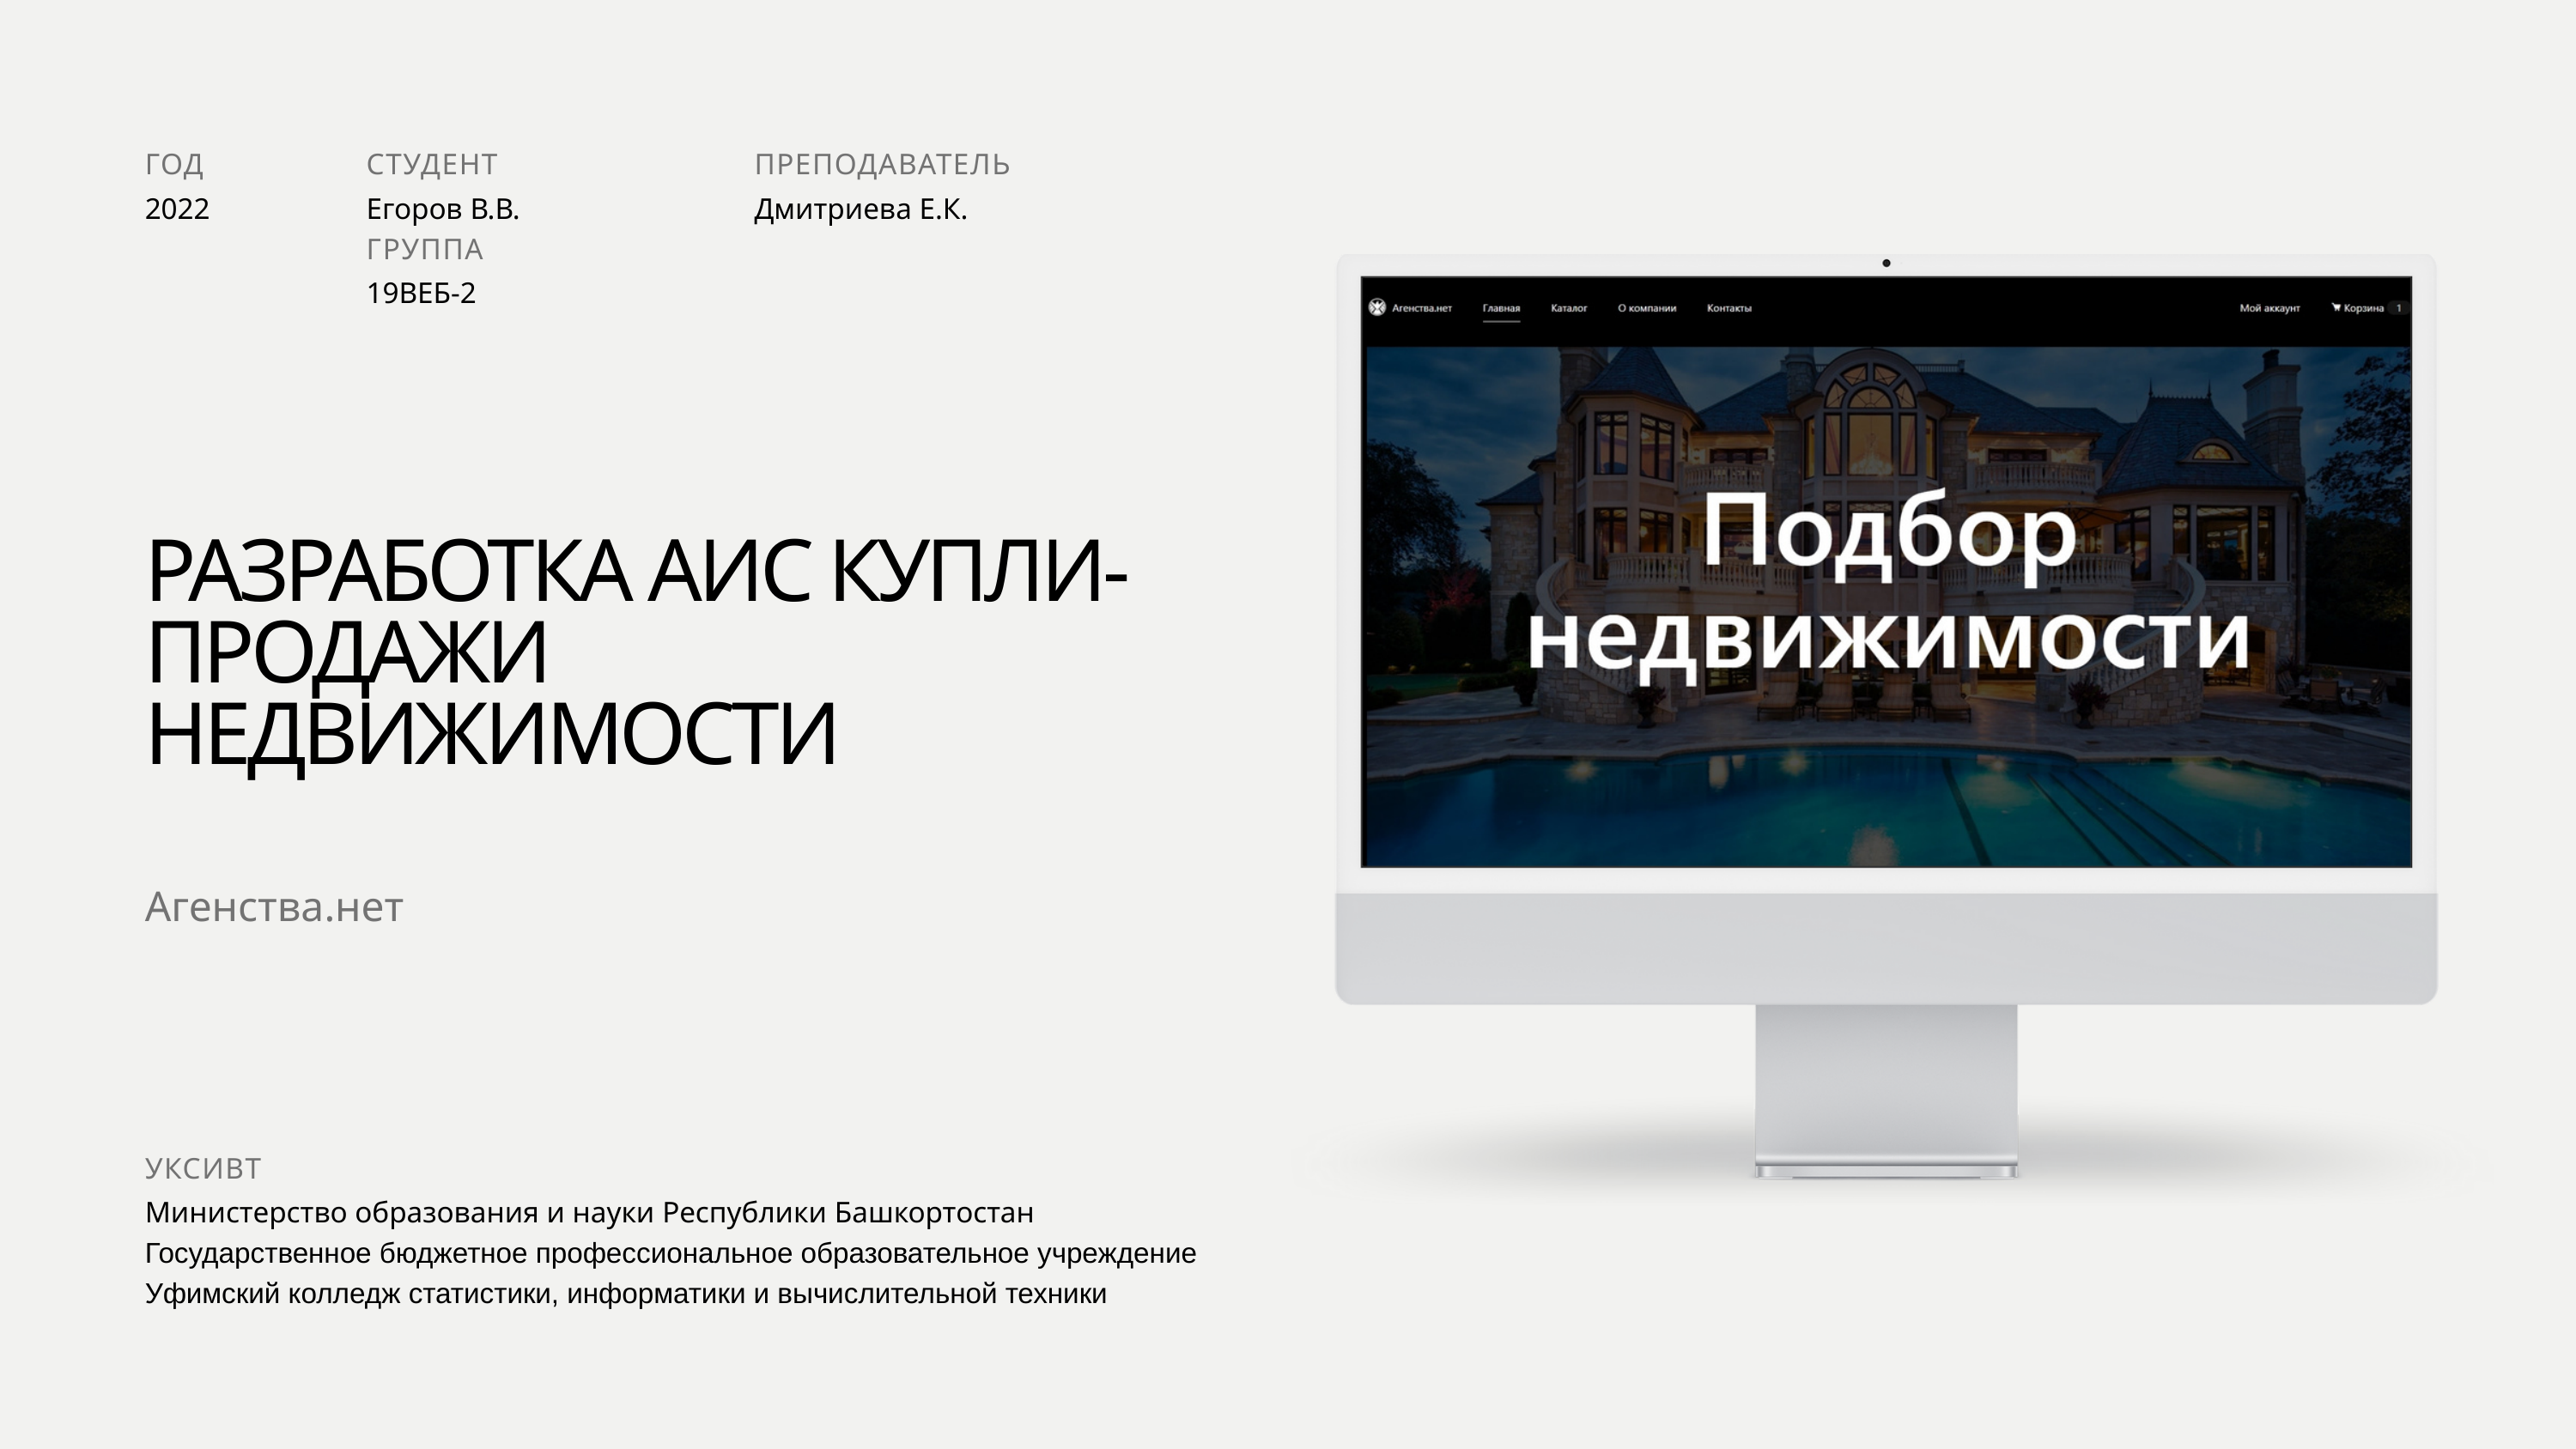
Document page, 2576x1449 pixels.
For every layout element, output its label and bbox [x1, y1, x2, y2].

picture [1287, 254, 2494, 1207]
text_box [144, 144, 361, 222]
text_box [366, 229, 755, 307]
text_box [754, 140, 1143, 222]
text_box [144, 1148, 1289, 1304]
text_box [144, 536, 1189, 925]
text_box [366, 140, 753, 222]
